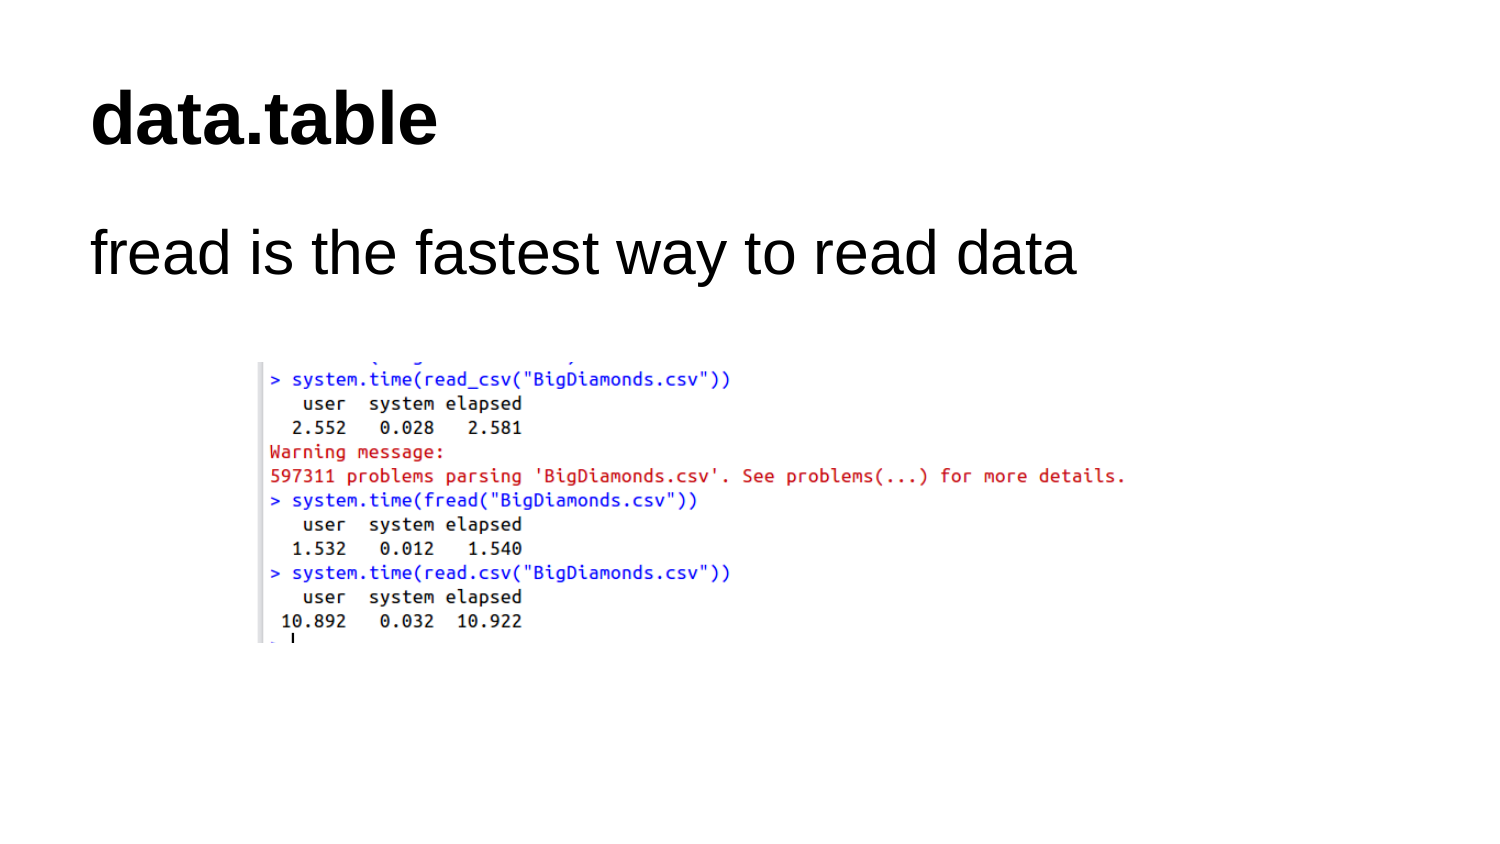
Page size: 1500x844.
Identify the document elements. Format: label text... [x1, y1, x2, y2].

picture [257, 362, 1127, 643]
title data.table [75, 33, 1425, 175]
list fread is the fastest way to read data [75, 196, 1425, 808]
